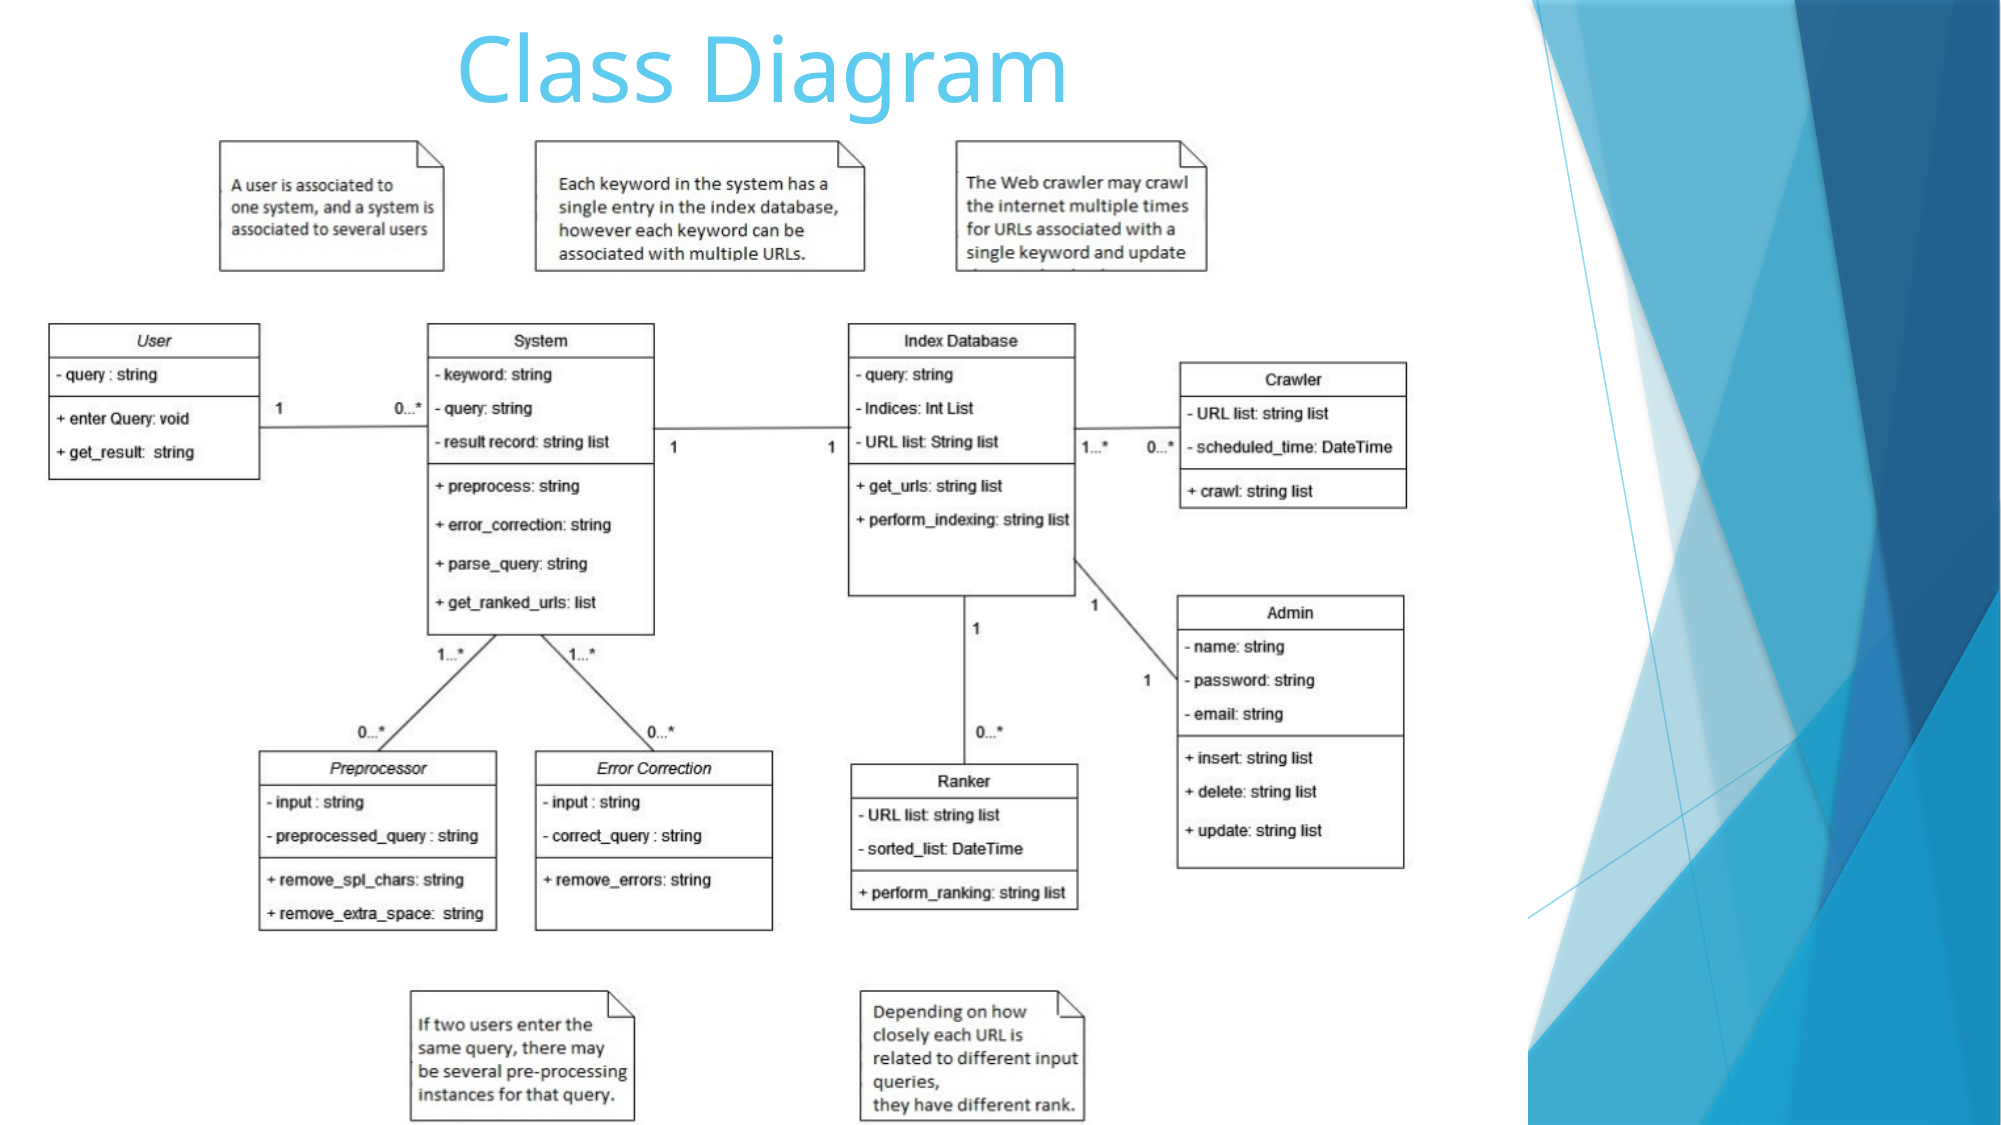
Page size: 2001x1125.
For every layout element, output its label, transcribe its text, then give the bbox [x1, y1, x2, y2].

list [0, 139, 1528, 1125]
title Class Diagram [58, 3, 1469, 139]
